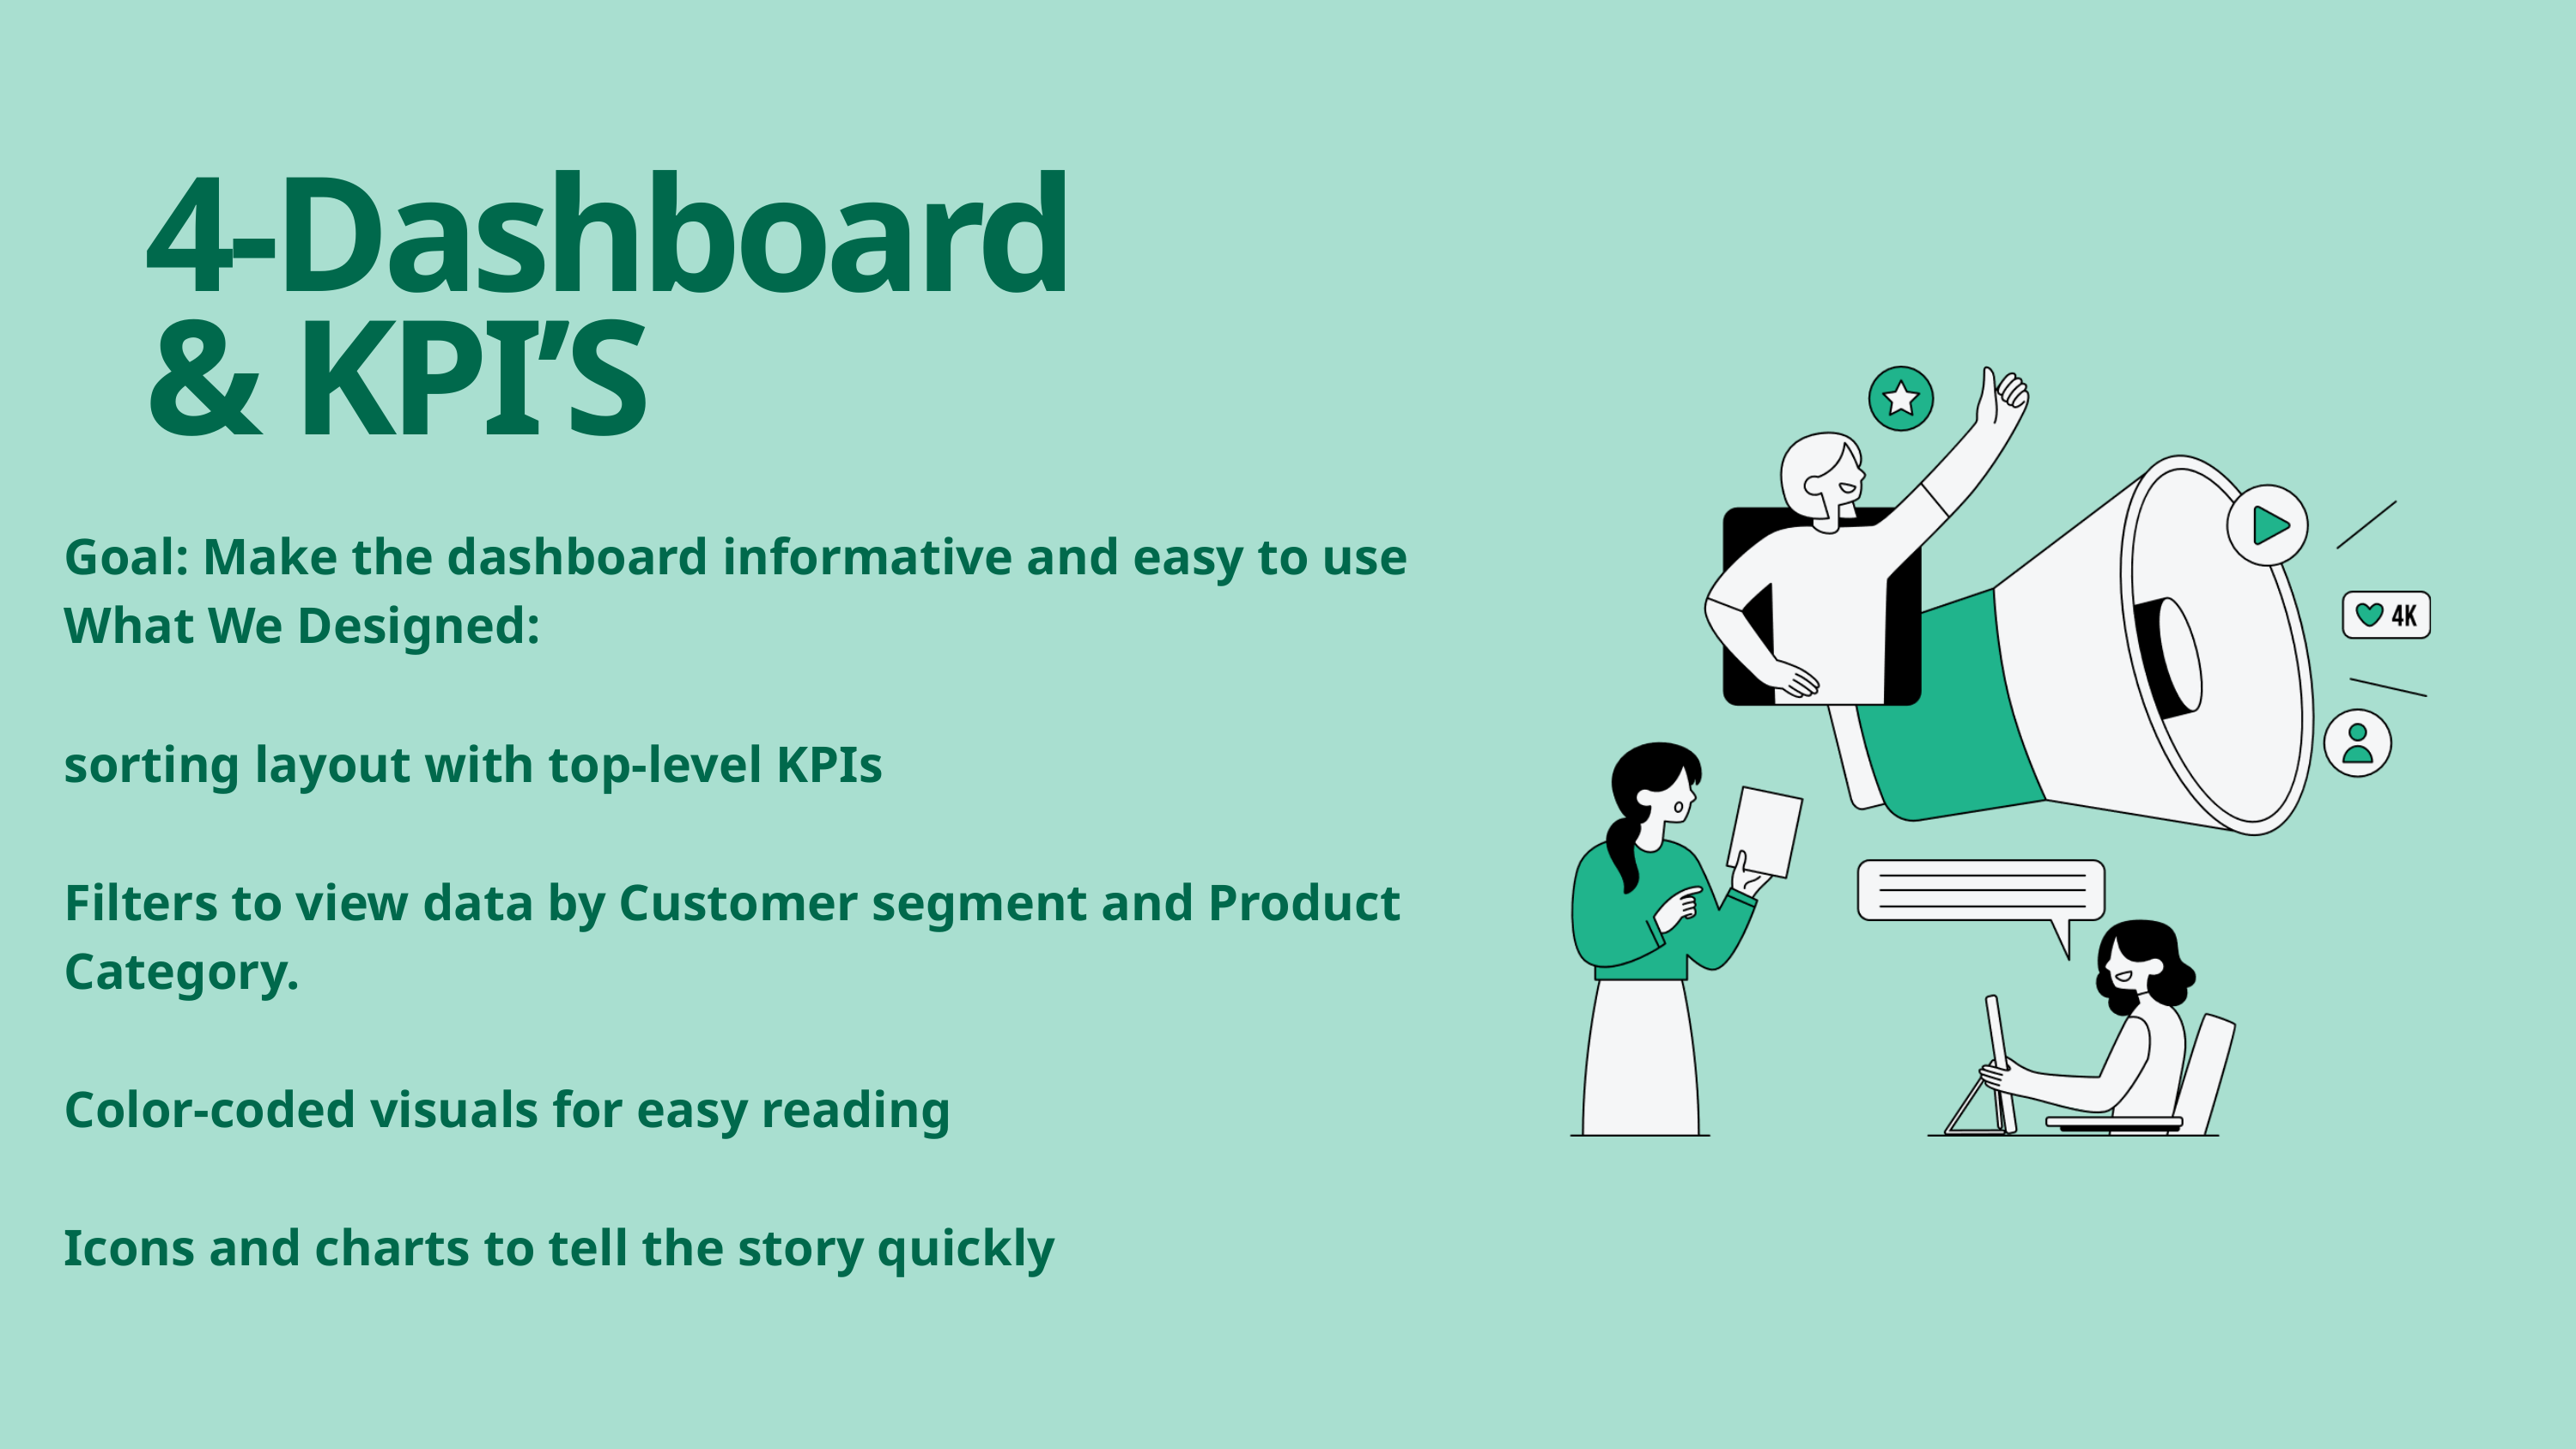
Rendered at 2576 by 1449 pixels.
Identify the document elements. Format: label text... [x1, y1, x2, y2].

text_box Goal: Make the dashboard informative and easy to use What We Designed: sorting layout with top-level KPIs Filters to view data by Customer segment and Product Category. Color-coded visuals for easy reading Icons and charts to tell the story quickly [64, 515, 1420, 1361]
text_box 4-Dashboard & KPI’S [144, 179, 1163, 467]
text_box [1566, 366, 2432, 1137]
